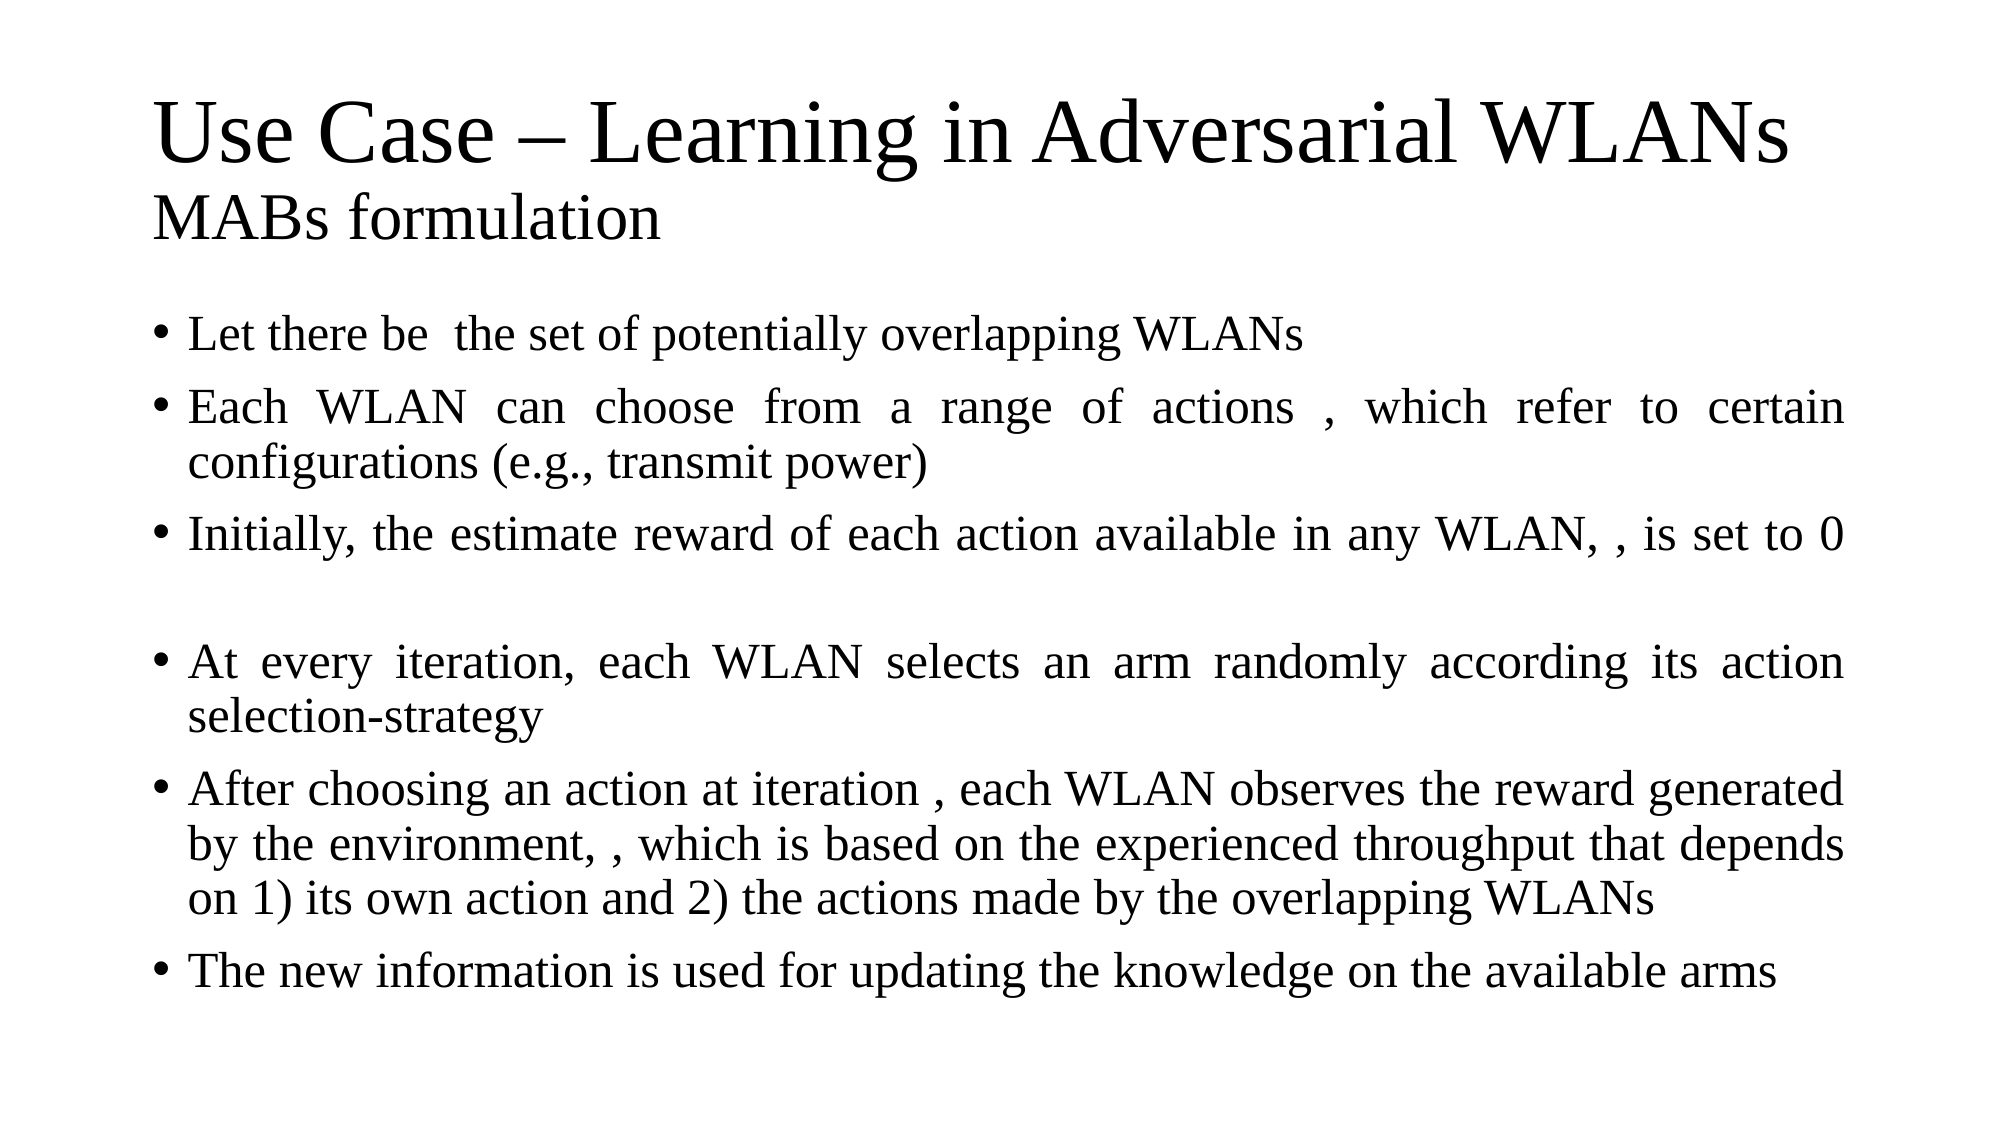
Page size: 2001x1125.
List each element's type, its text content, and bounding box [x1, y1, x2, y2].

title Use Case – Learning in Adversarial WLANs MABs formulation [137, 59, 1863, 278]
